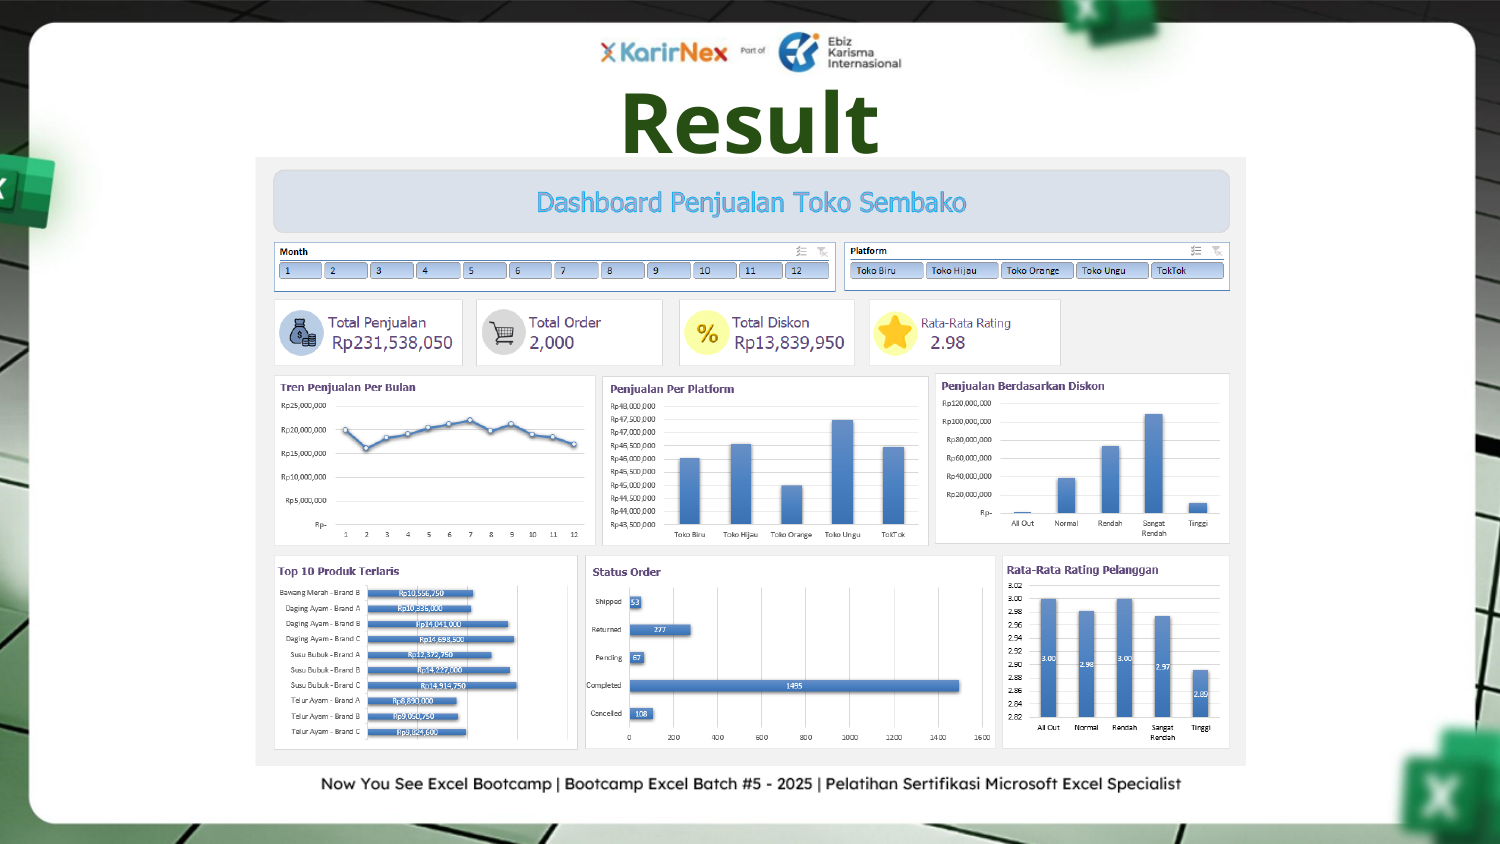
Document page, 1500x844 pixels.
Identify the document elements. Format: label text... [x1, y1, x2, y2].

picture [0, 0, 1500, 844]
text_box Result [488, 54, 1012, 152]
